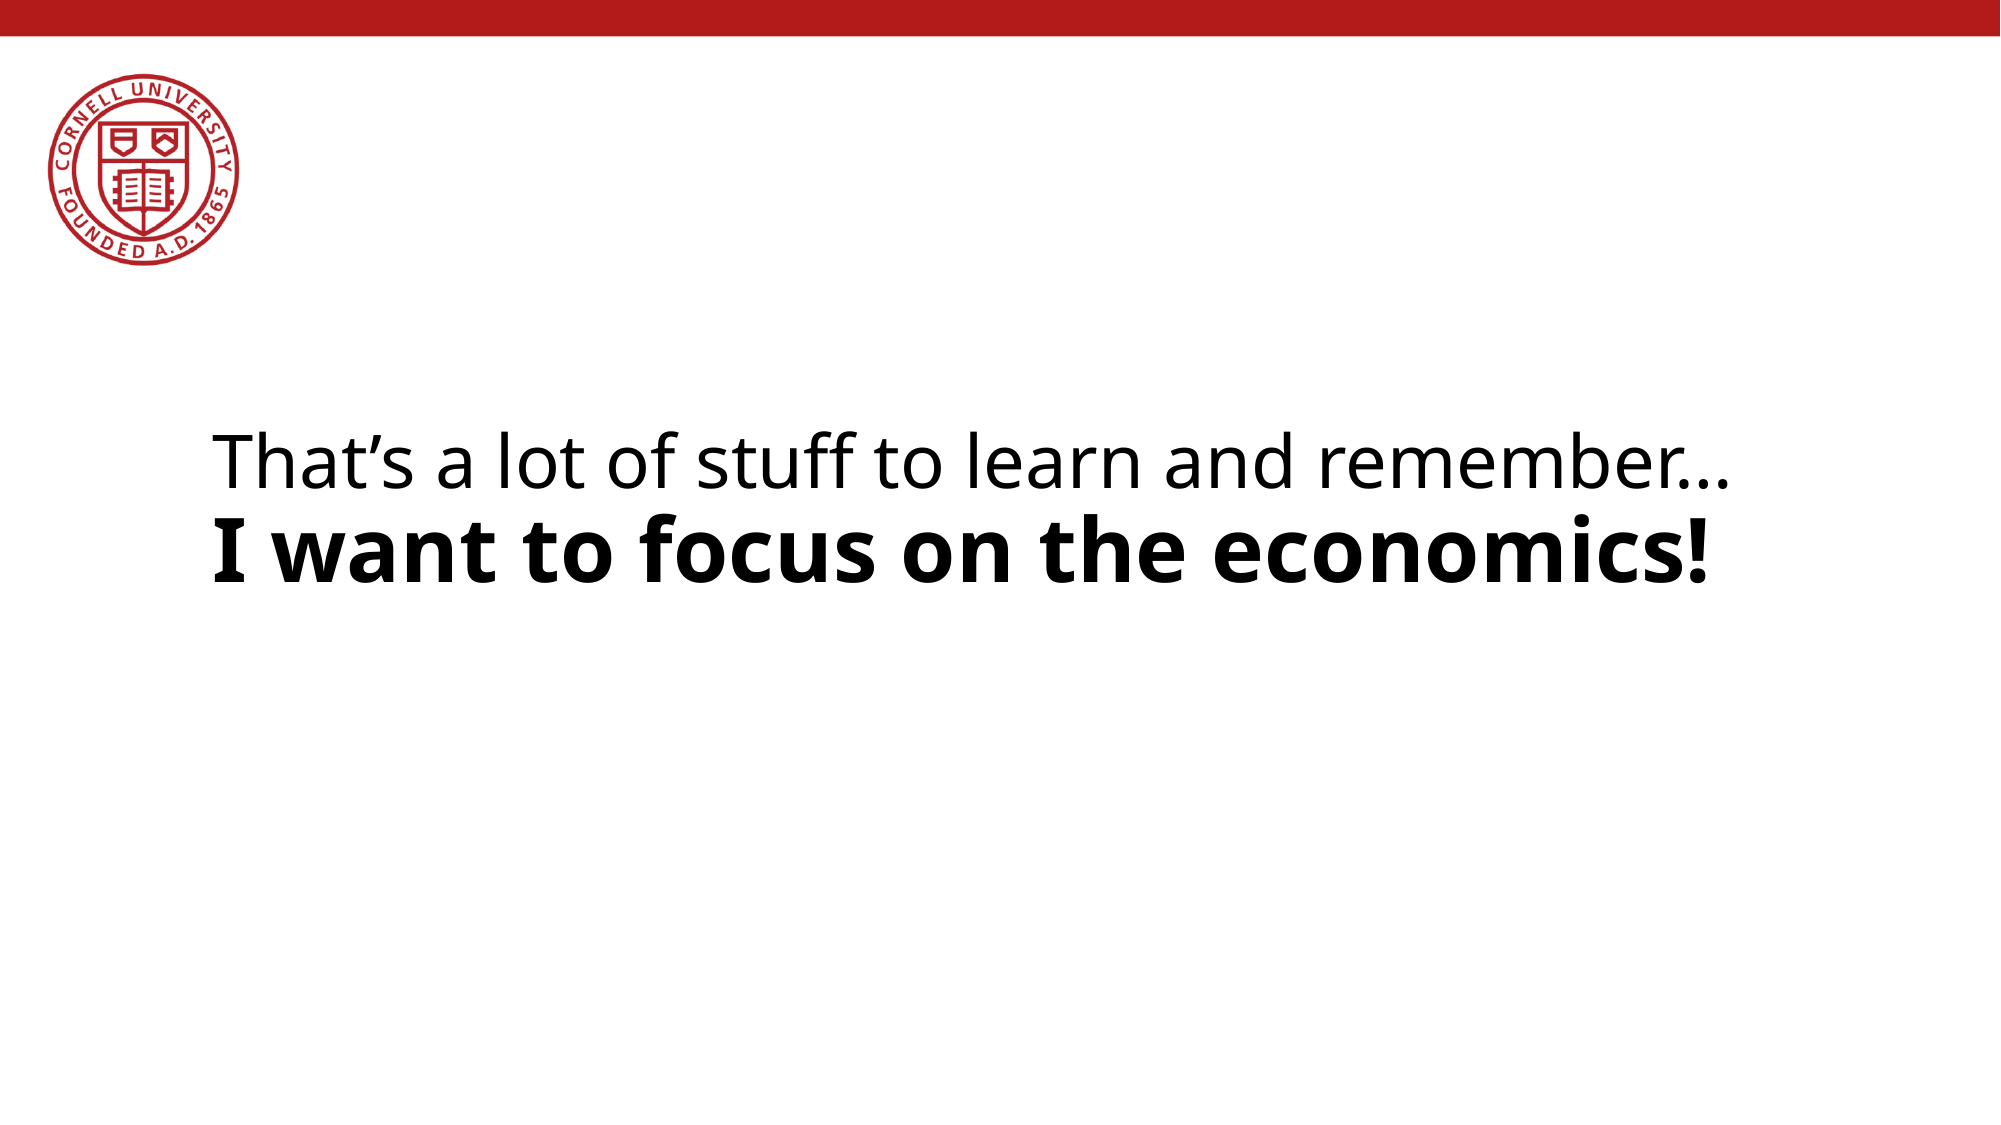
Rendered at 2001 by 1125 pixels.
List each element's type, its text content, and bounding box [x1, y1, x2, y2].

title That’s a lot of stuff to learn and remember… I want to focus on the economics! [197, 404, 1803, 622]
picture [39, 65, 267, 274]
